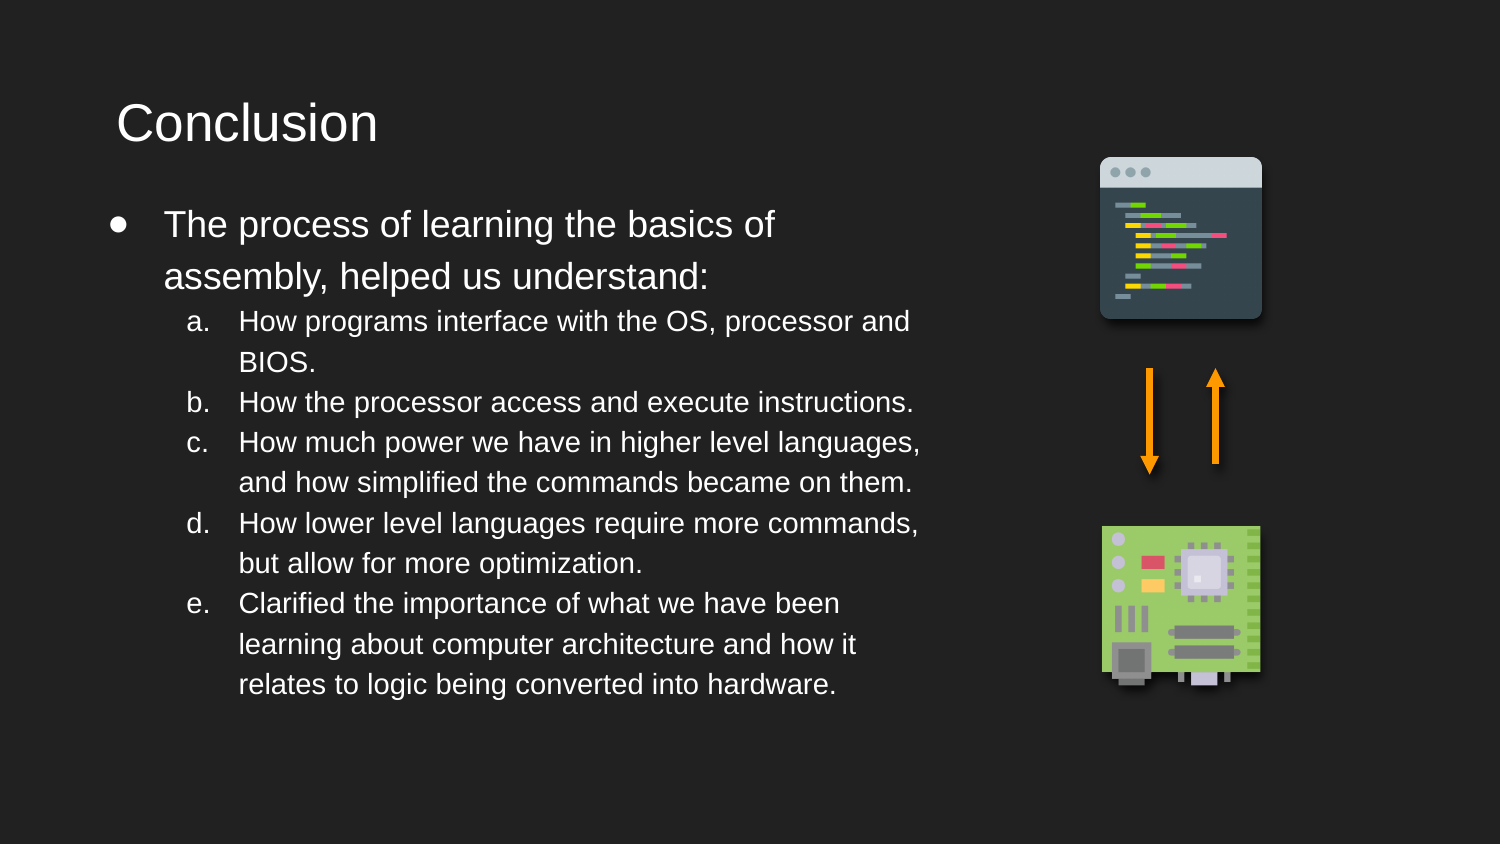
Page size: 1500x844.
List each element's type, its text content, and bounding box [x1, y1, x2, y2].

picture [1100, 524, 1263, 687]
list The process of learning the basics of assembly, helped us understand: How programs interface with the OS, processor and BIOS. How the processor access and execute instructions. How much power we have in higher level languages, and how simplified the commands became on them. How lower level languages require more commands, but allow for more optimization. Clarified the importance of what we have been learning about computer architecture and how it relates to logic being converted into hardware. [73, 178, 940, 740]
picture [1100, 157, 1263, 320]
title Conclusion [101, 72, 636, 167]
